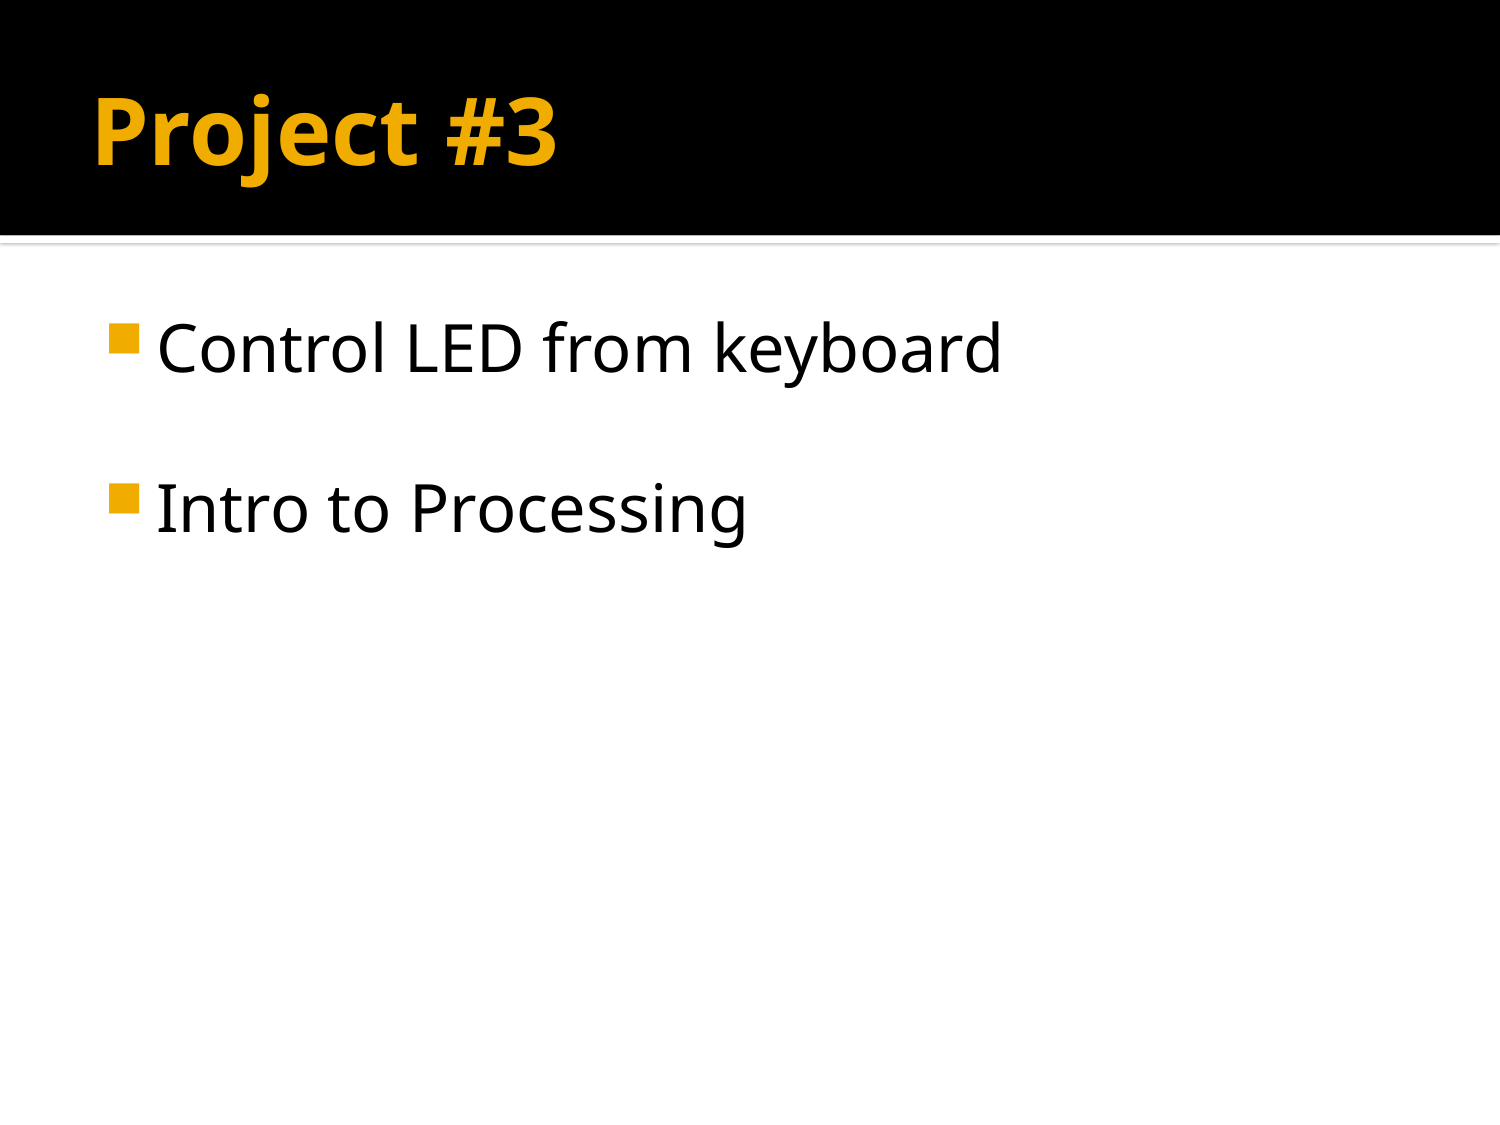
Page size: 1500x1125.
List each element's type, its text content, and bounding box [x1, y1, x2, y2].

title Project #3 [75, 25, 1425, 231]
list Control LED from keyboard Intro to Processing [75, 291, 1425, 1050]
